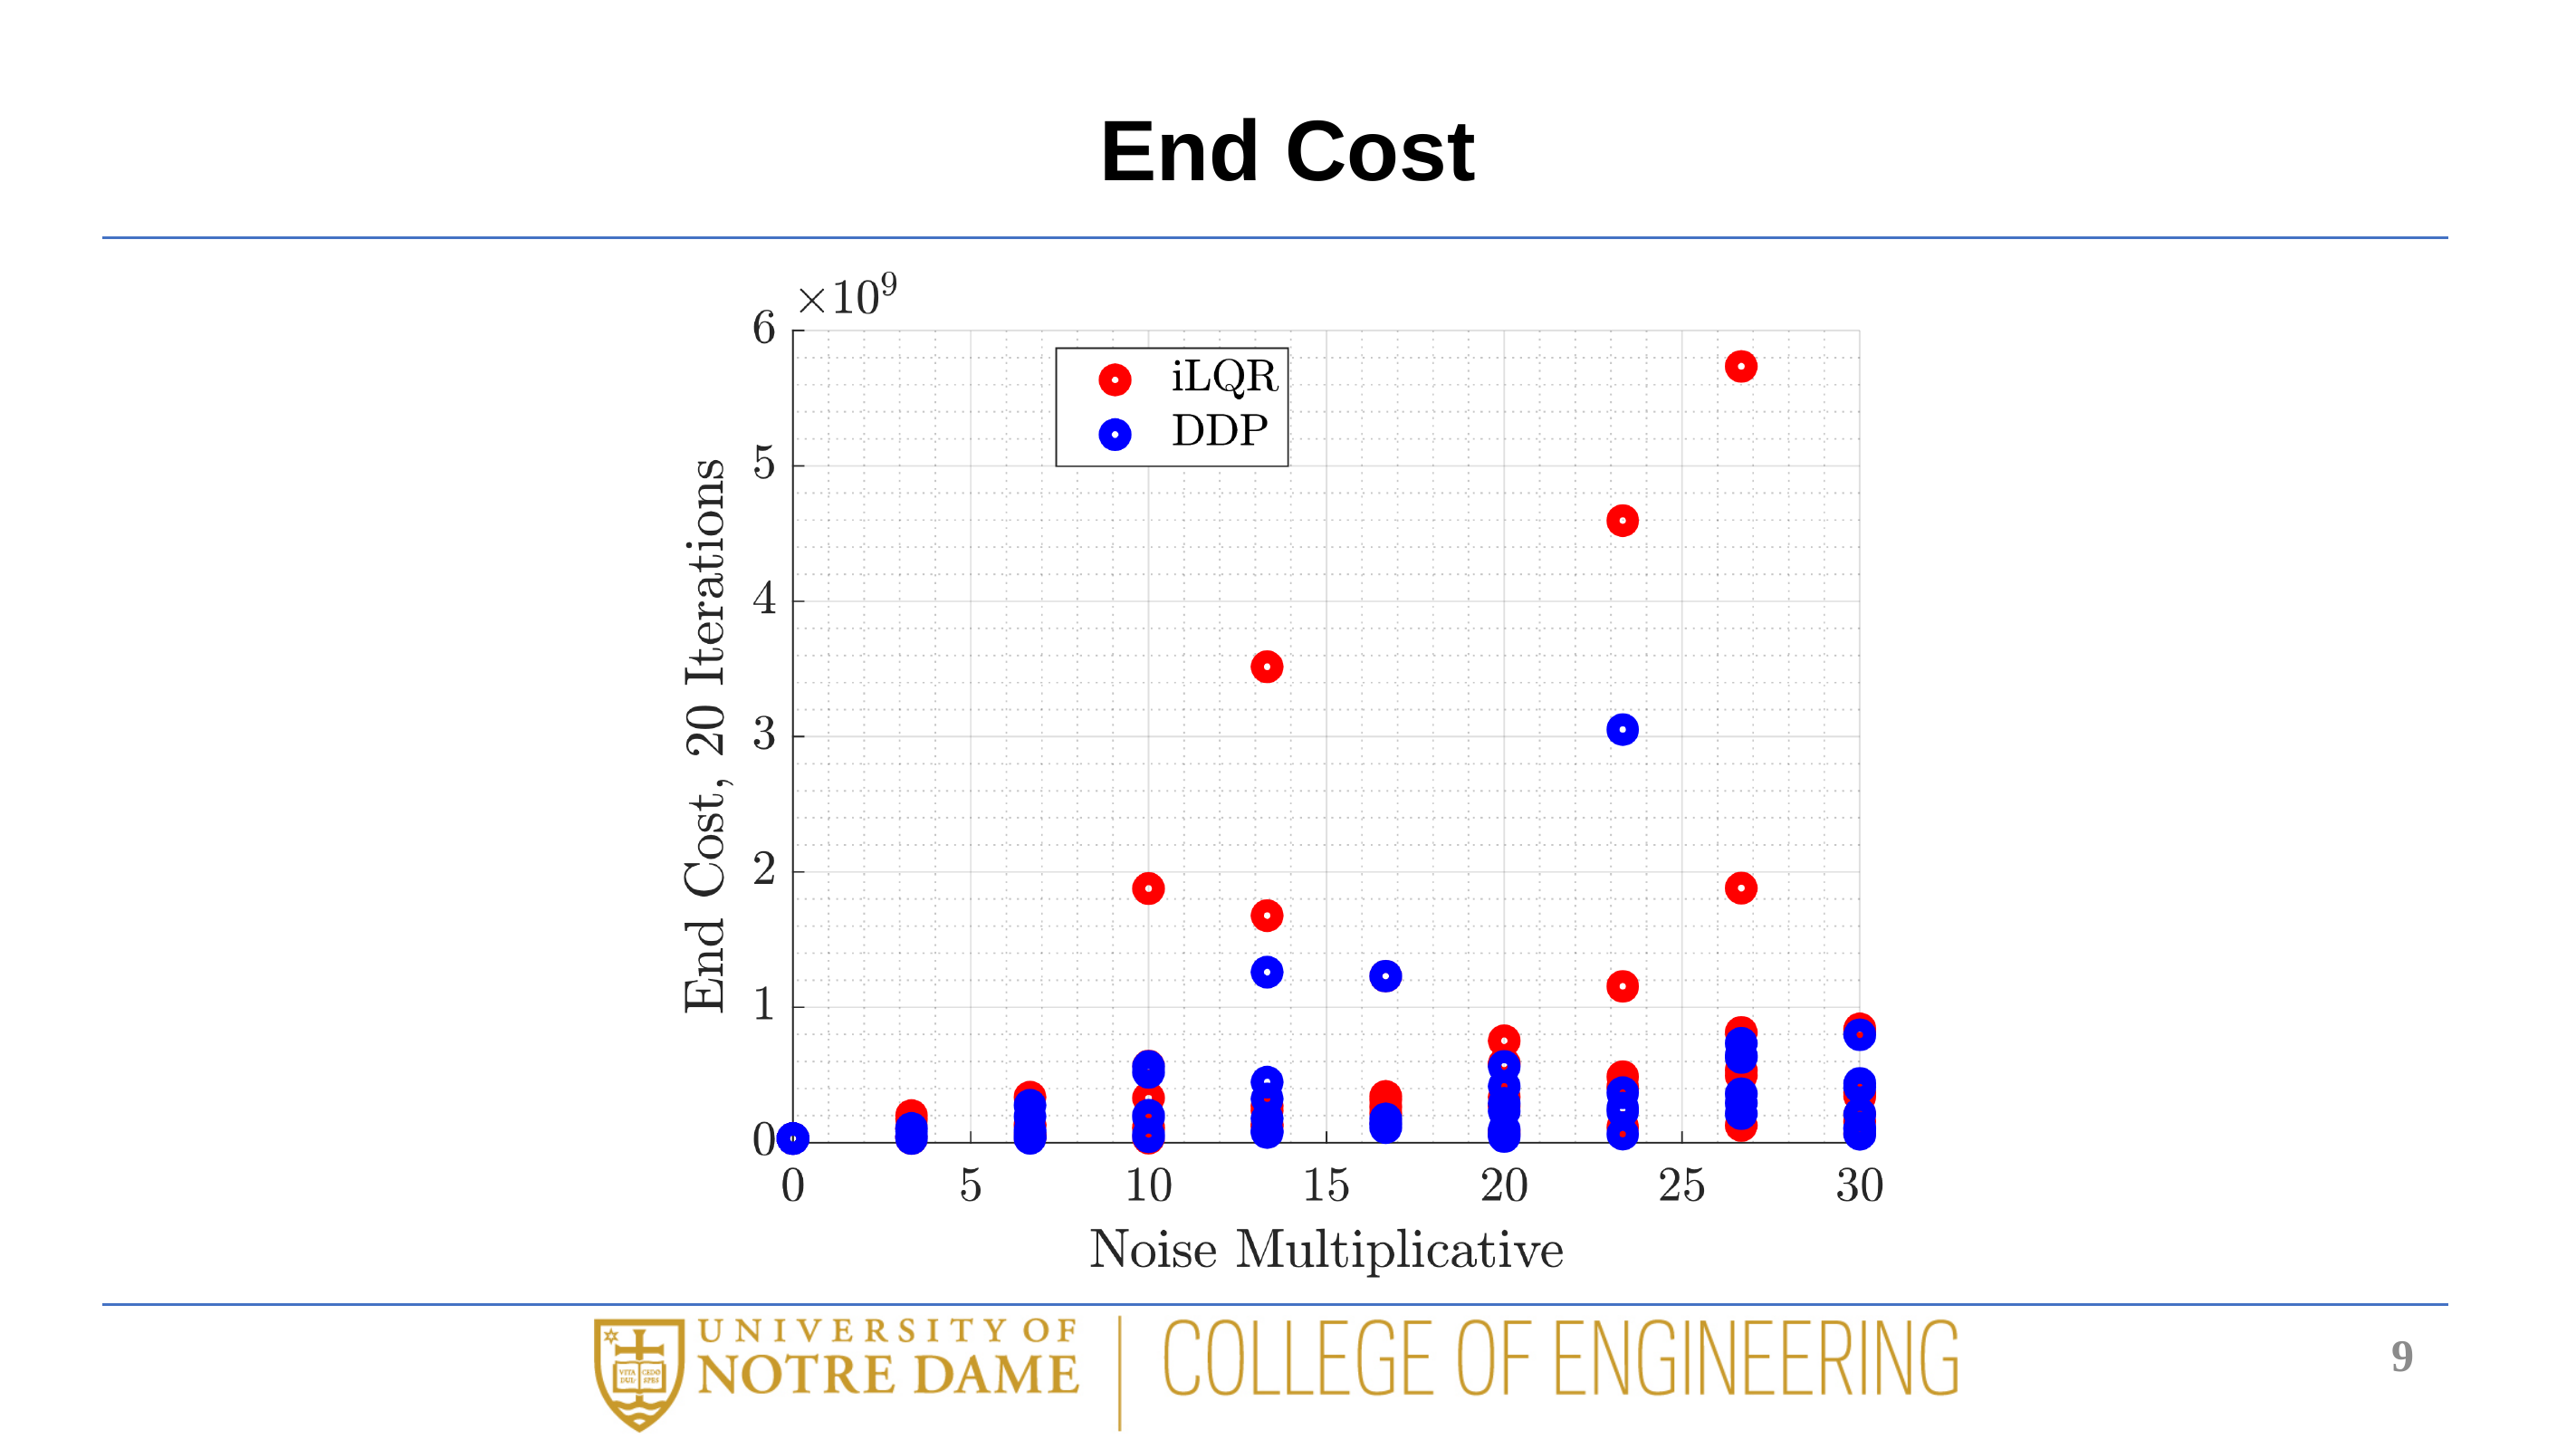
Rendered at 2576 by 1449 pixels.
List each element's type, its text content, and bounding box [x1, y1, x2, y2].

slide_number 9 [1985, 1315, 2428, 1393]
picture [594, 1315, 1958, 1434]
title End Cost [177, 81, 2399, 225]
picture [660, 254, 1915, 1286]
